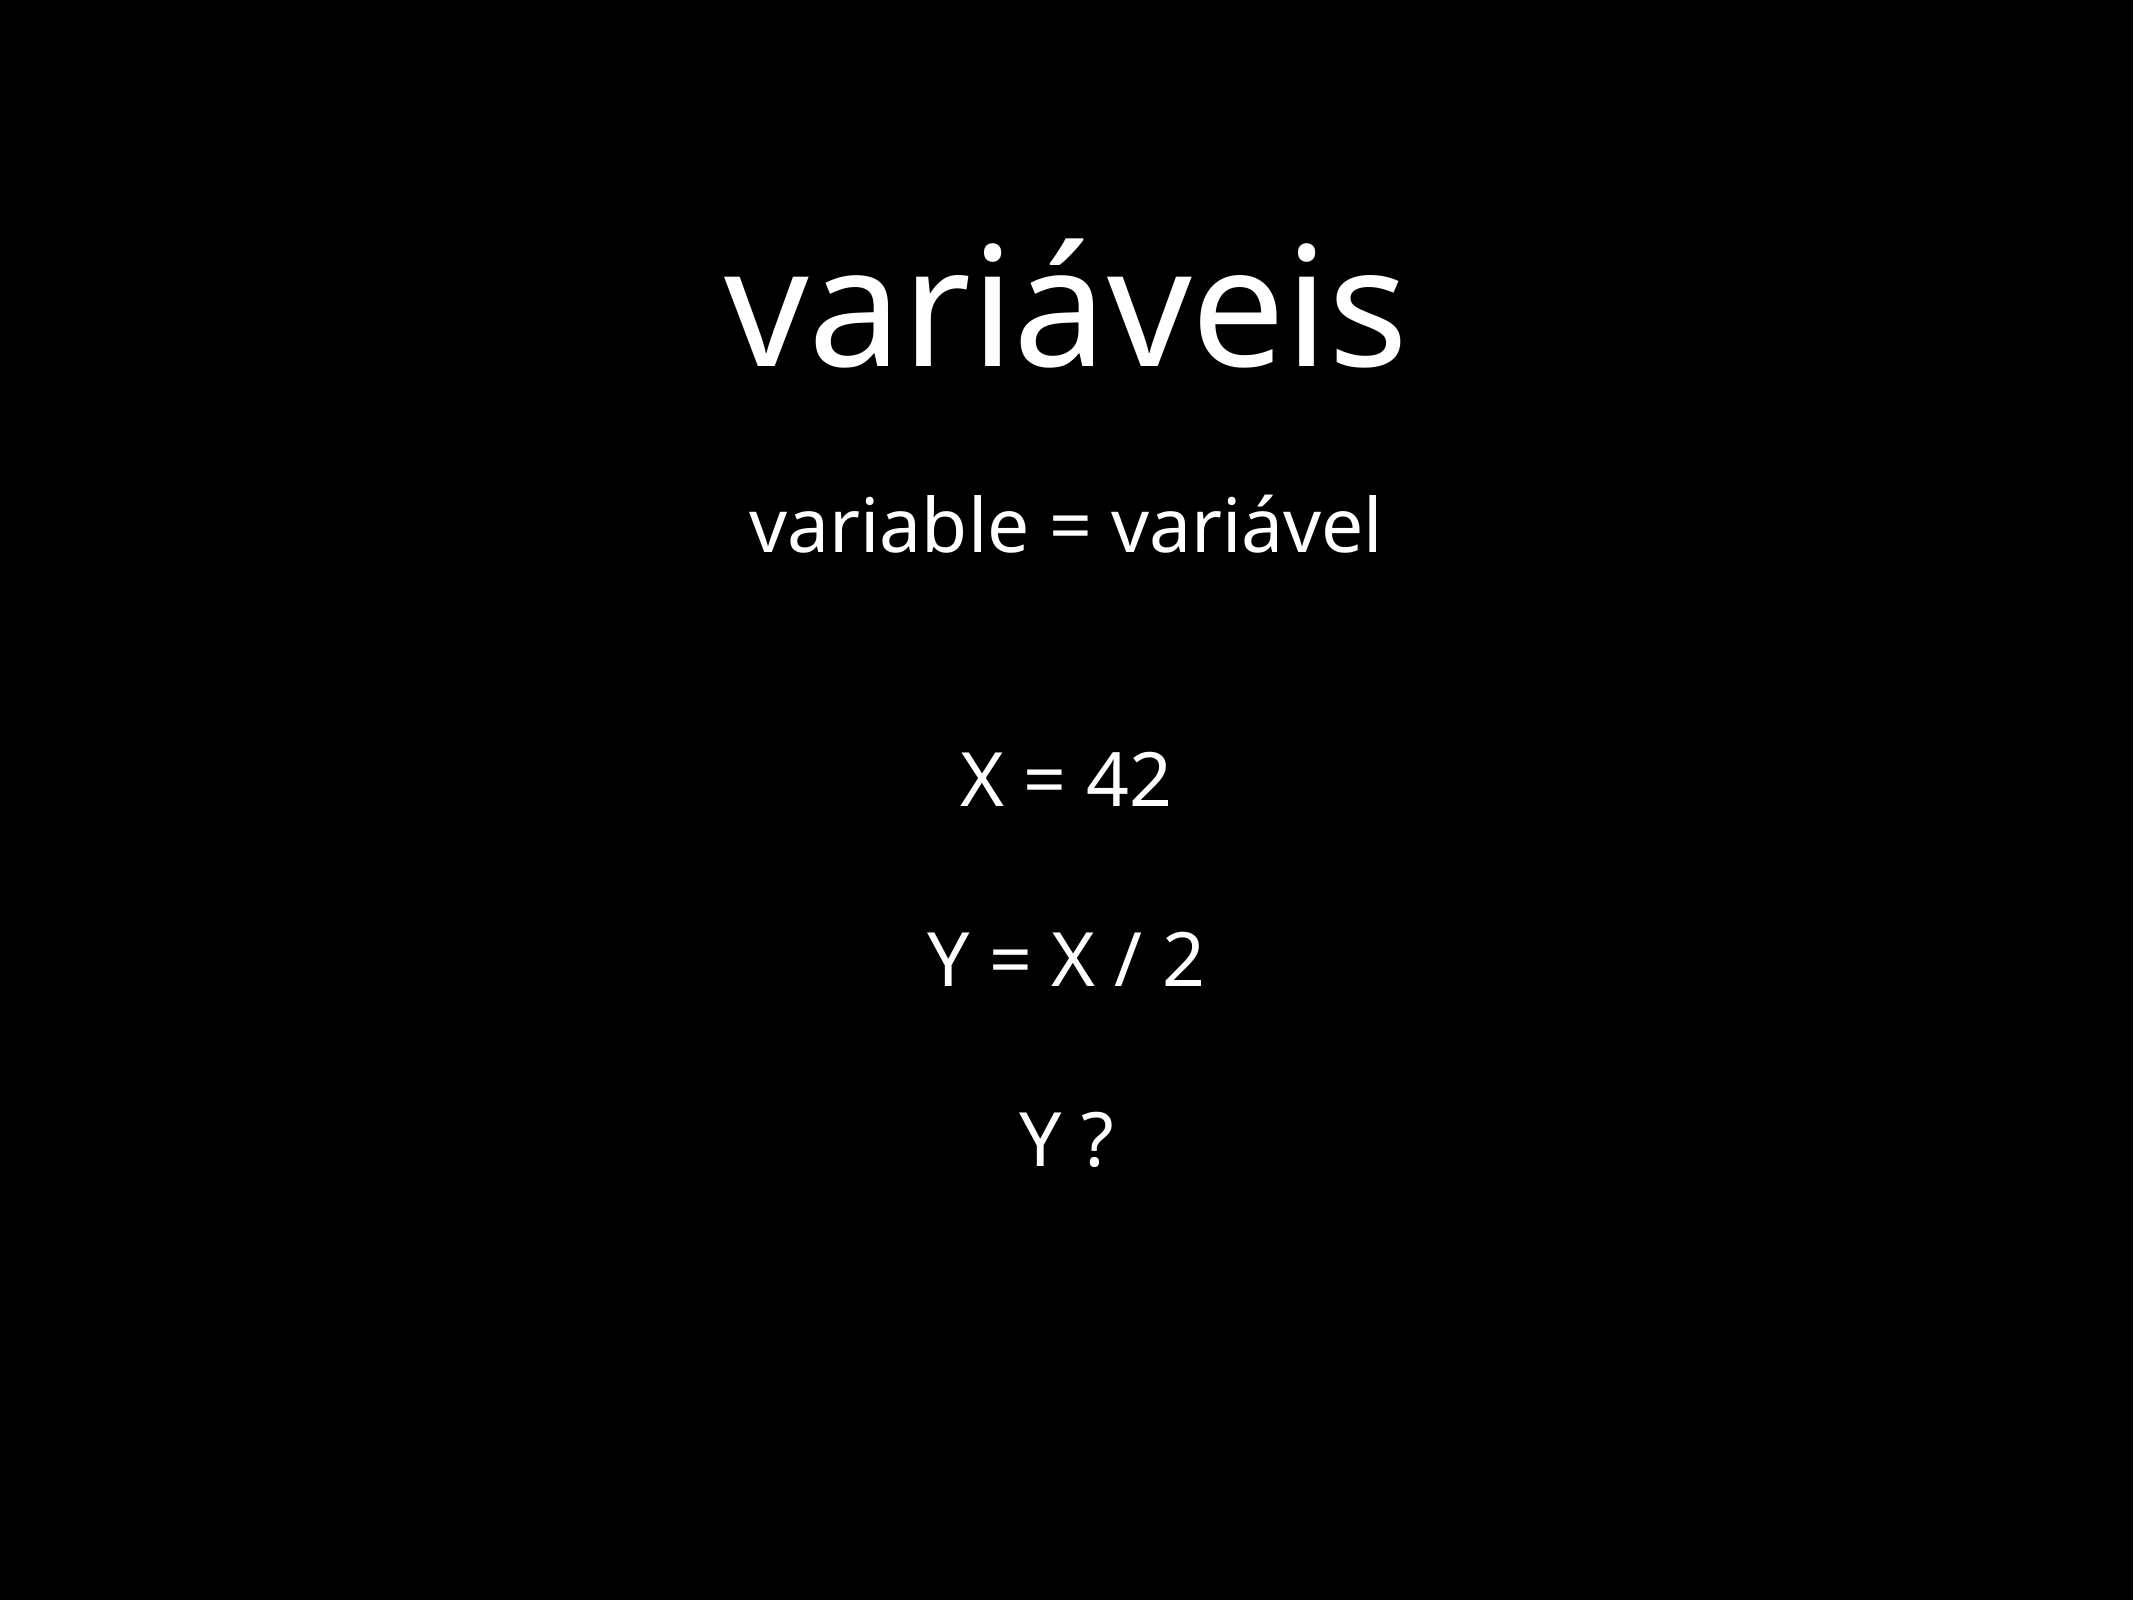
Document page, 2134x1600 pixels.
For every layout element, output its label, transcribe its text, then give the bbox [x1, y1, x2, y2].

text_box variable = variável [741, 469, 1392, 577]
text_box X = 42 Y = X / 2 Y ? [918, 722, 1215, 1190]
title variáveis [207, 28, 1926, 572]
